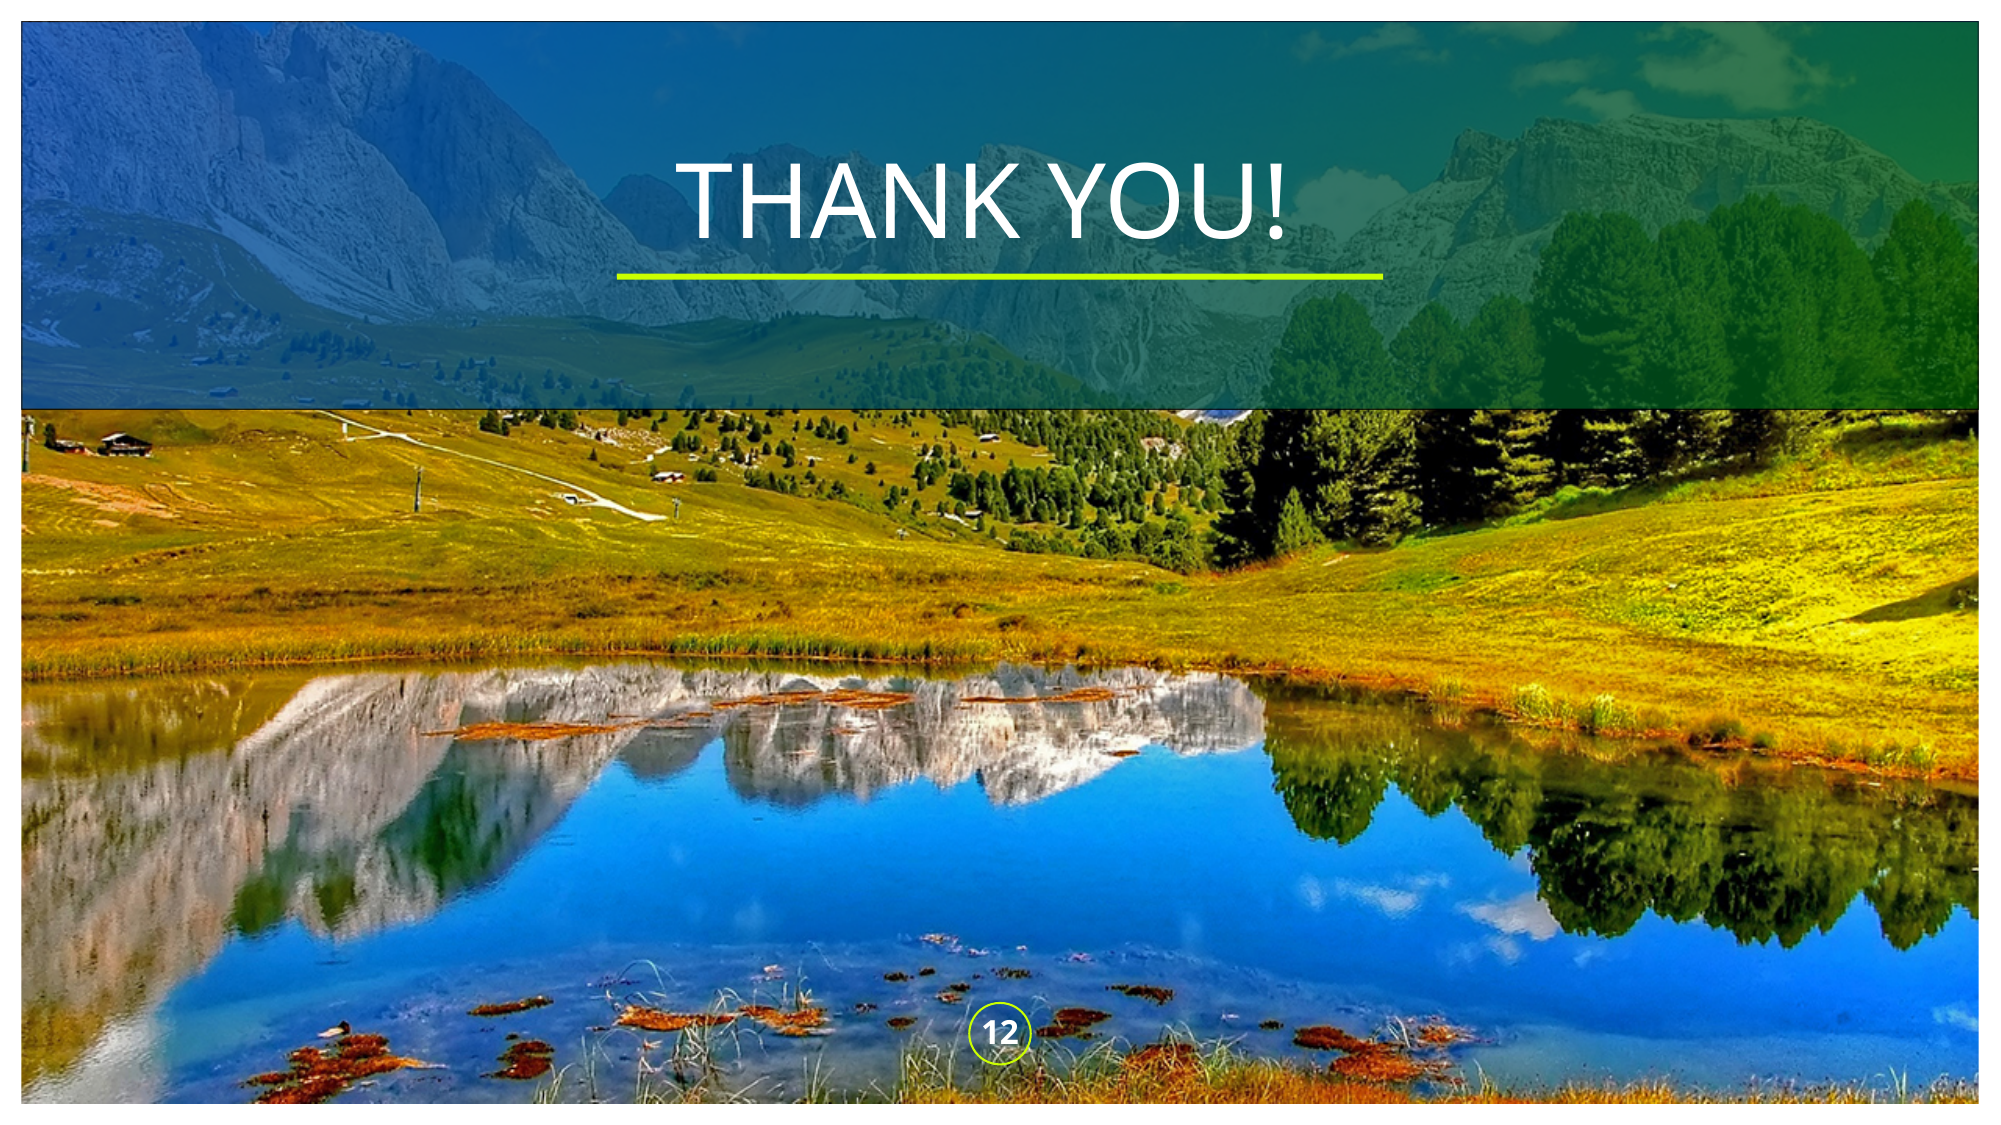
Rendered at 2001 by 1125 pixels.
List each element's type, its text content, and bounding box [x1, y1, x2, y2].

title THANK YOU! [120, 95, 1846, 314]
picture [21, 21, 1979, 1104]
slide_number 12 [954, 1003, 1045, 1064]
